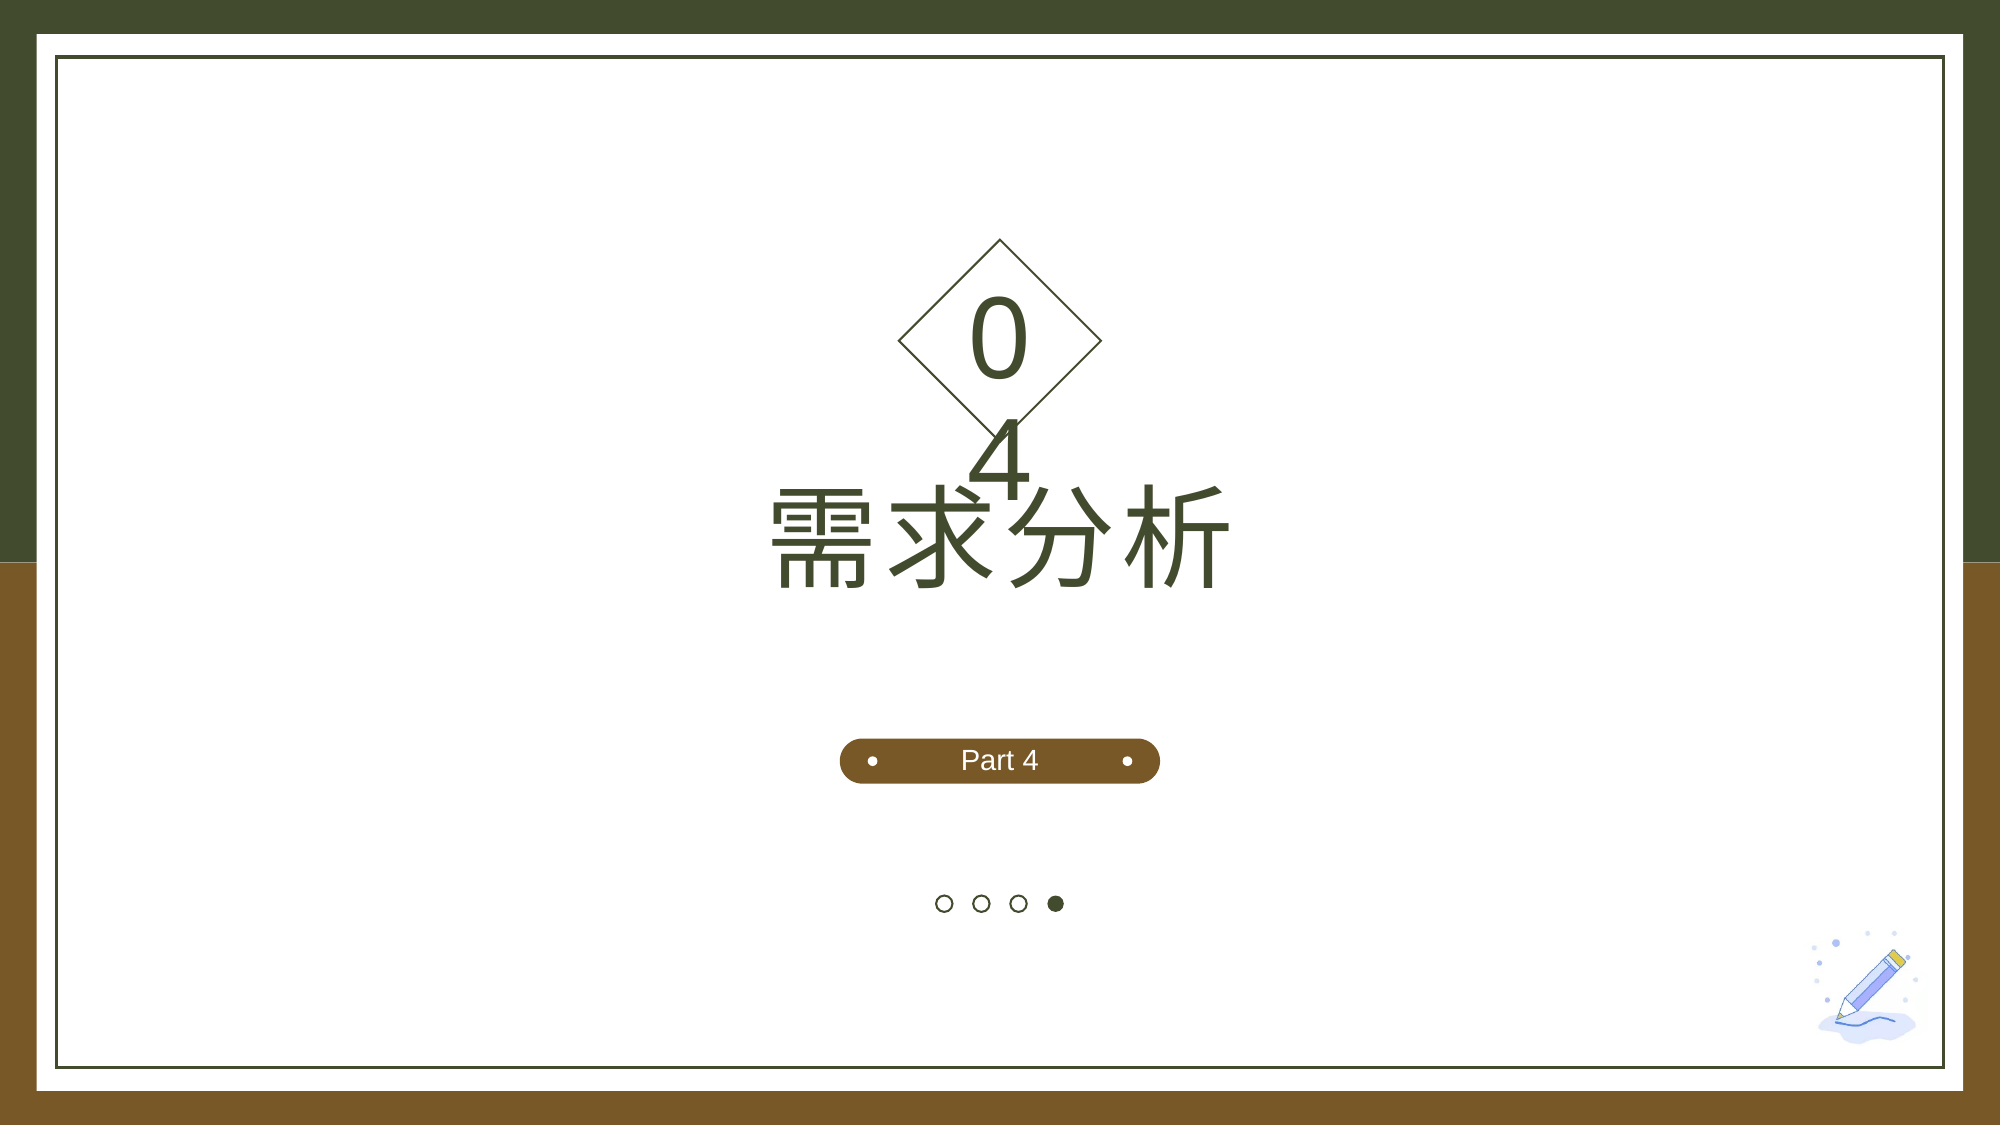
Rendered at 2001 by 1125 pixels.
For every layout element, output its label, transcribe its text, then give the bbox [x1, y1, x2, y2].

text_box [972, 894, 991, 914]
picture [1803, 926, 1928, 1046]
list 04 [943, 281, 1057, 405]
text_box [935, 894, 954, 914]
text_box [1046, 894, 1065, 914]
list 需求分析 [550, 459, 1449, 611]
text_box [1009, 894, 1028, 914]
list Part 4 [898, 745, 1101, 777]
